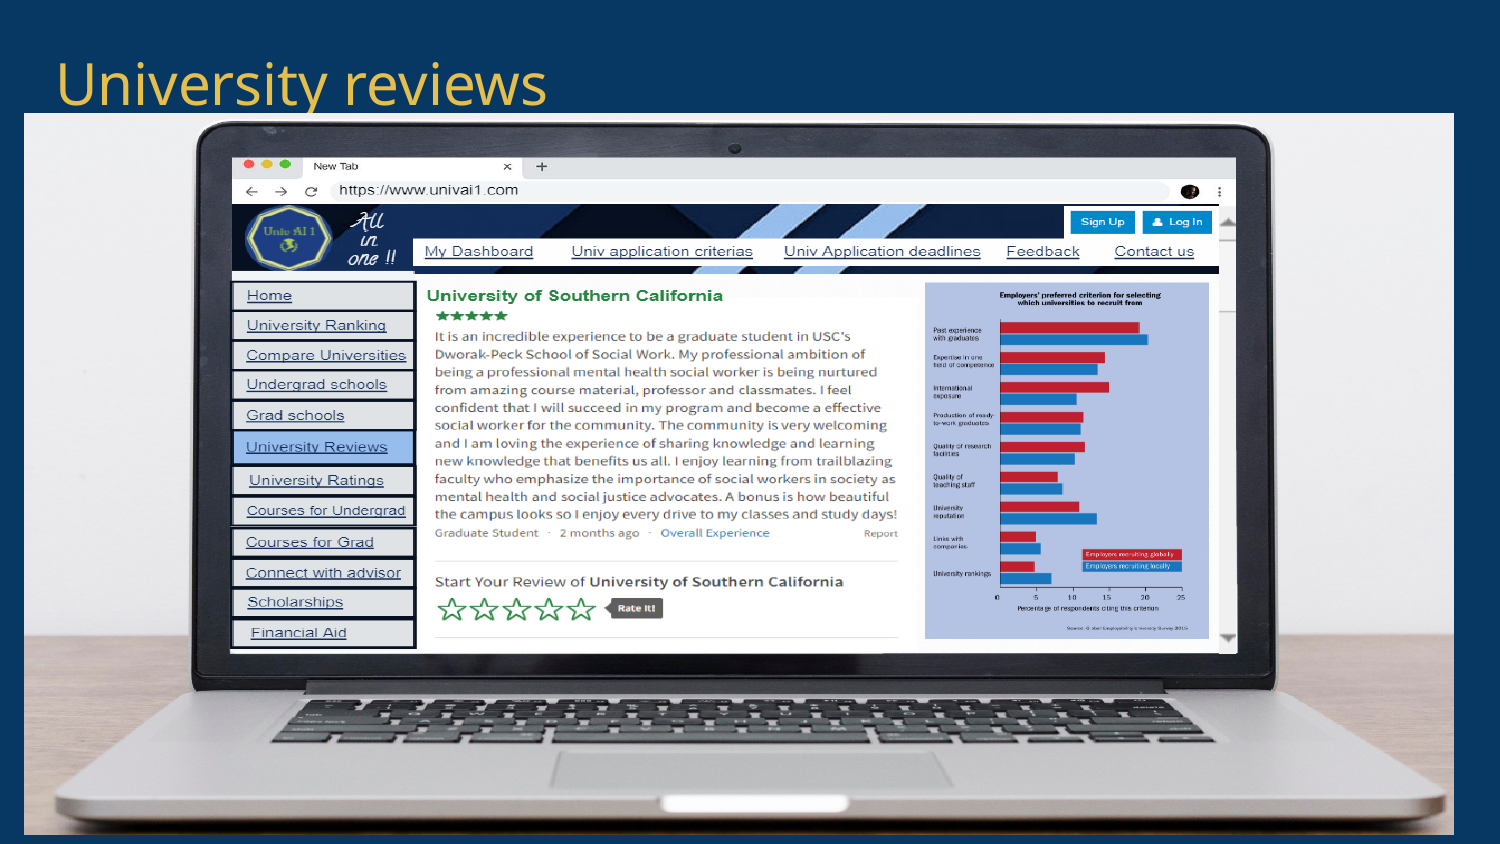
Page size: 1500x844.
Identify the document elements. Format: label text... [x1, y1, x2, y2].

title University reviews [40, 32, 1438, 112]
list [24, 113, 1455, 835]
